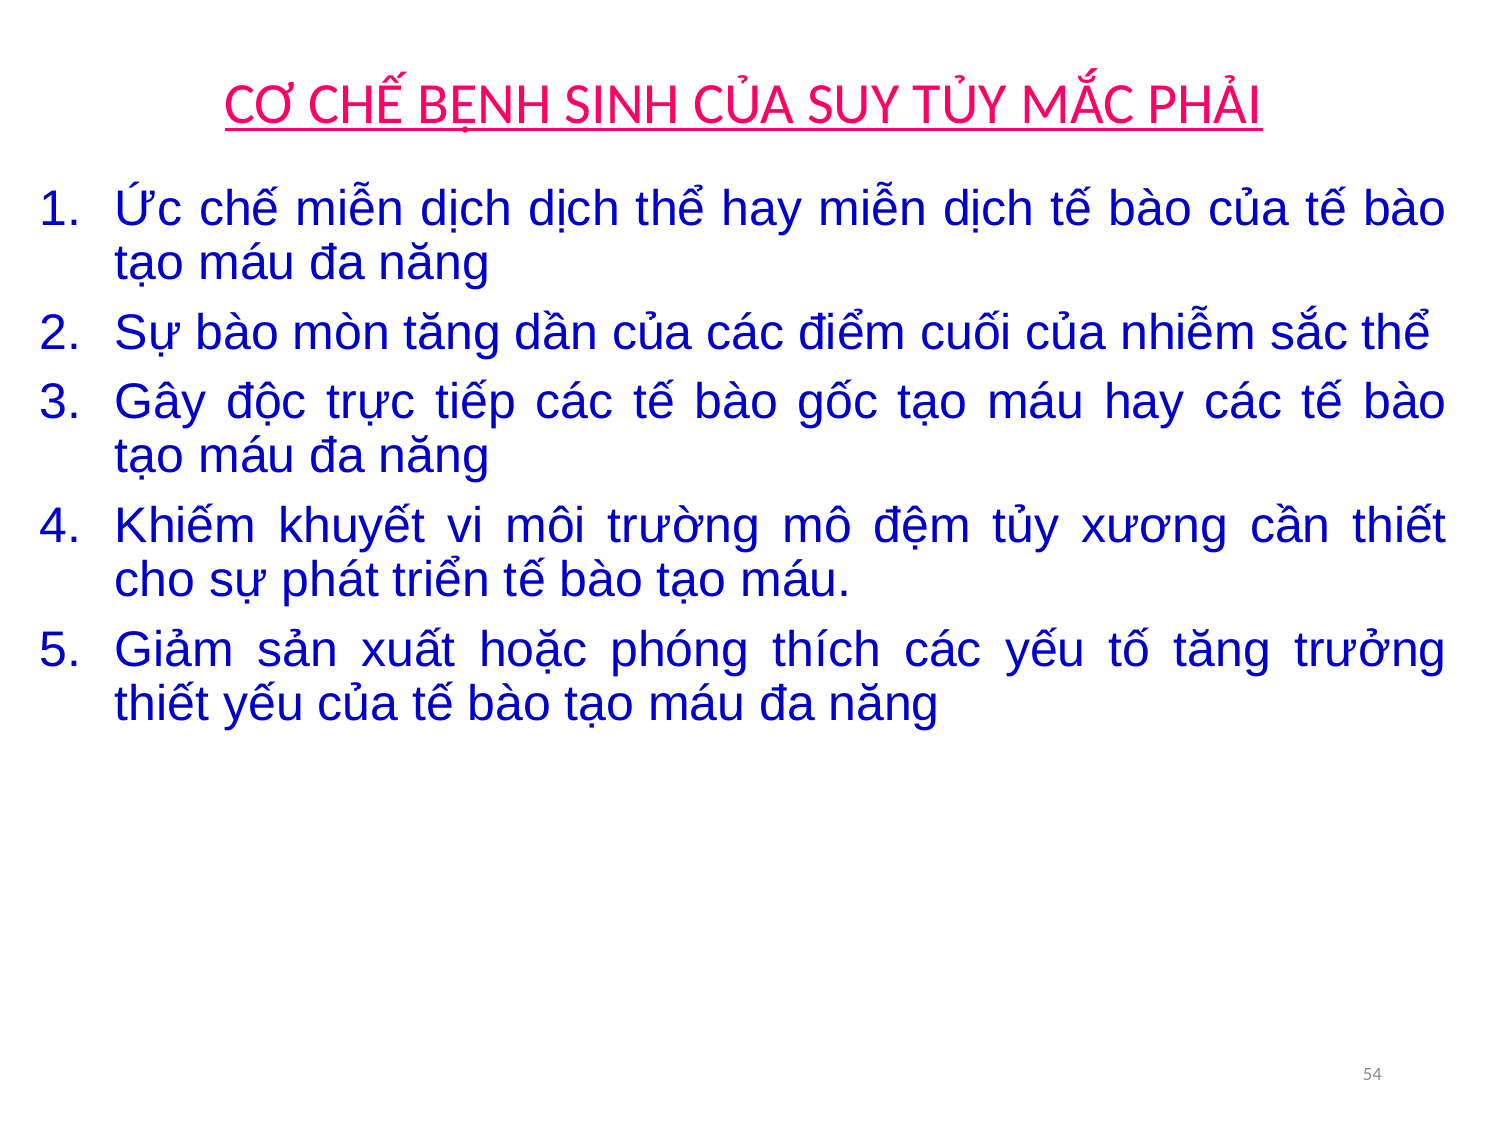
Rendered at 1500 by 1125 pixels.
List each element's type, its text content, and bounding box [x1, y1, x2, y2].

title CƠ CHẾ BỆNH SINH CỦA SUY TỦY MẮC PHẢI [24, 59, 1463, 150]
slide_number 54 [1059, 1042, 1397, 1103]
list Ức chế miễn dịch dịch thể hay miễn dịch tế bào của tế bào tạo máu đa năng Sự bào mòn tăng dần của các điểm cuối của nhiễm sắc thể Gây độc trực tiếp các tế bào gốc tạo máu hay các tế bào tạo máu đa năng Khiếm khuyết vi môi trường mô đệm tủy xương cần thiết cho sự phát triển tế bào tạo máu. Giảm sản xuất hoặc phóng thích các yếu tố tăng trưởng thiết yếu của tế bào tạo máu đa năng [24, 174, 1463, 1125]
